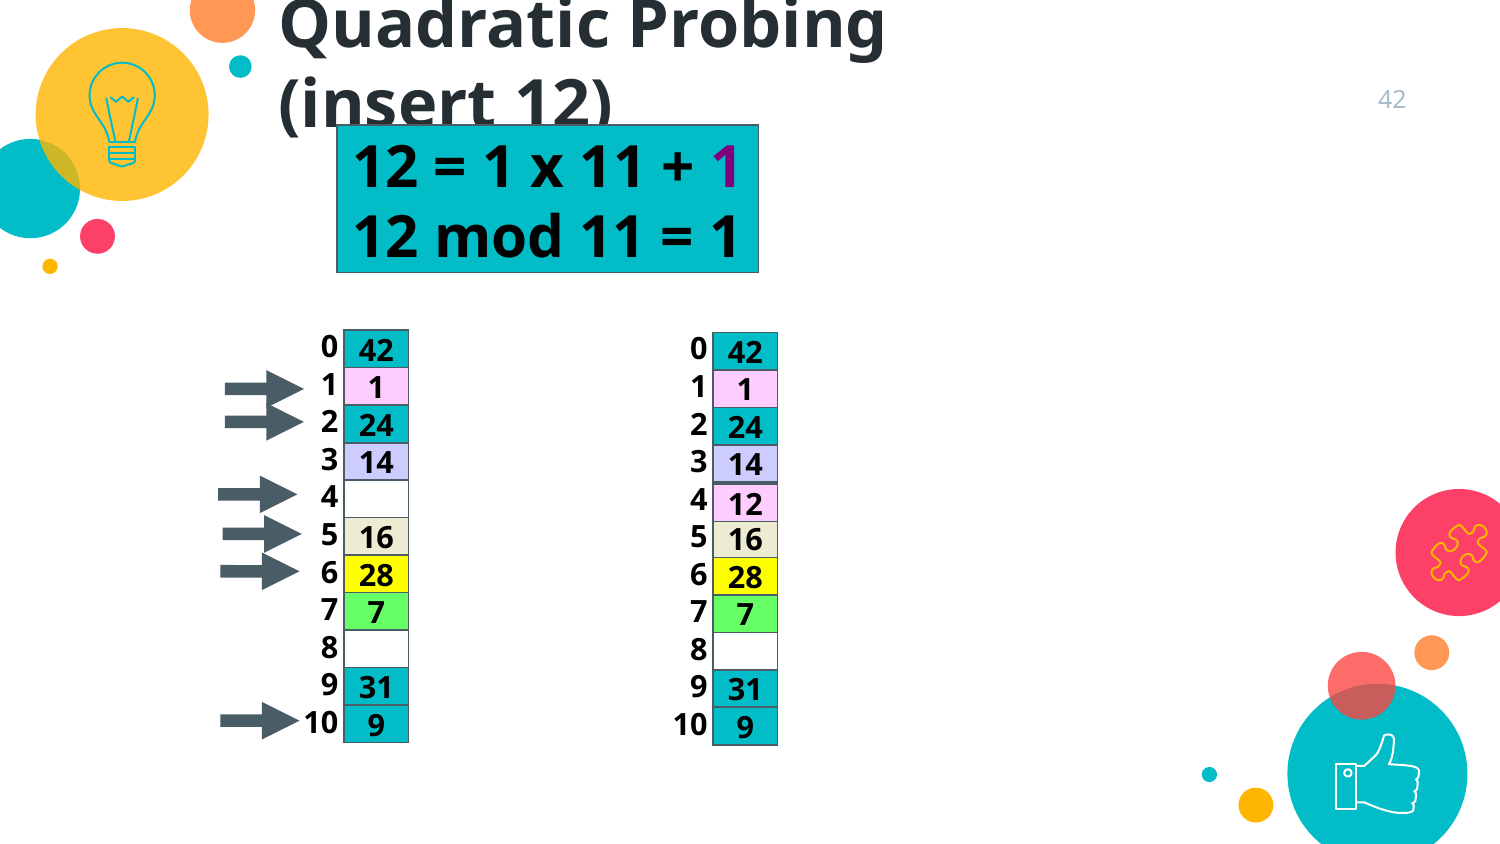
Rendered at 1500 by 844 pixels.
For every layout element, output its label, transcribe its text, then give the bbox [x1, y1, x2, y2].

text_box [222, 527, 294, 541]
text_box [224, 382, 294, 396]
slide_number 42 [1331, 68, 1422, 134]
text_box 12 = 1 x 11 + 1 12 mod 11 = 1 [336, 125, 759, 273]
text_box [220, 565, 294, 578]
text_box [224, 415, 294, 429]
text_box [220, 714, 294, 727]
title Quadratic Probing (insert 12) [263, 27, 1065, 94]
text_box [218, 488, 294, 501]
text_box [668, 322, 778, 753]
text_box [299, 320, 409, 751]
